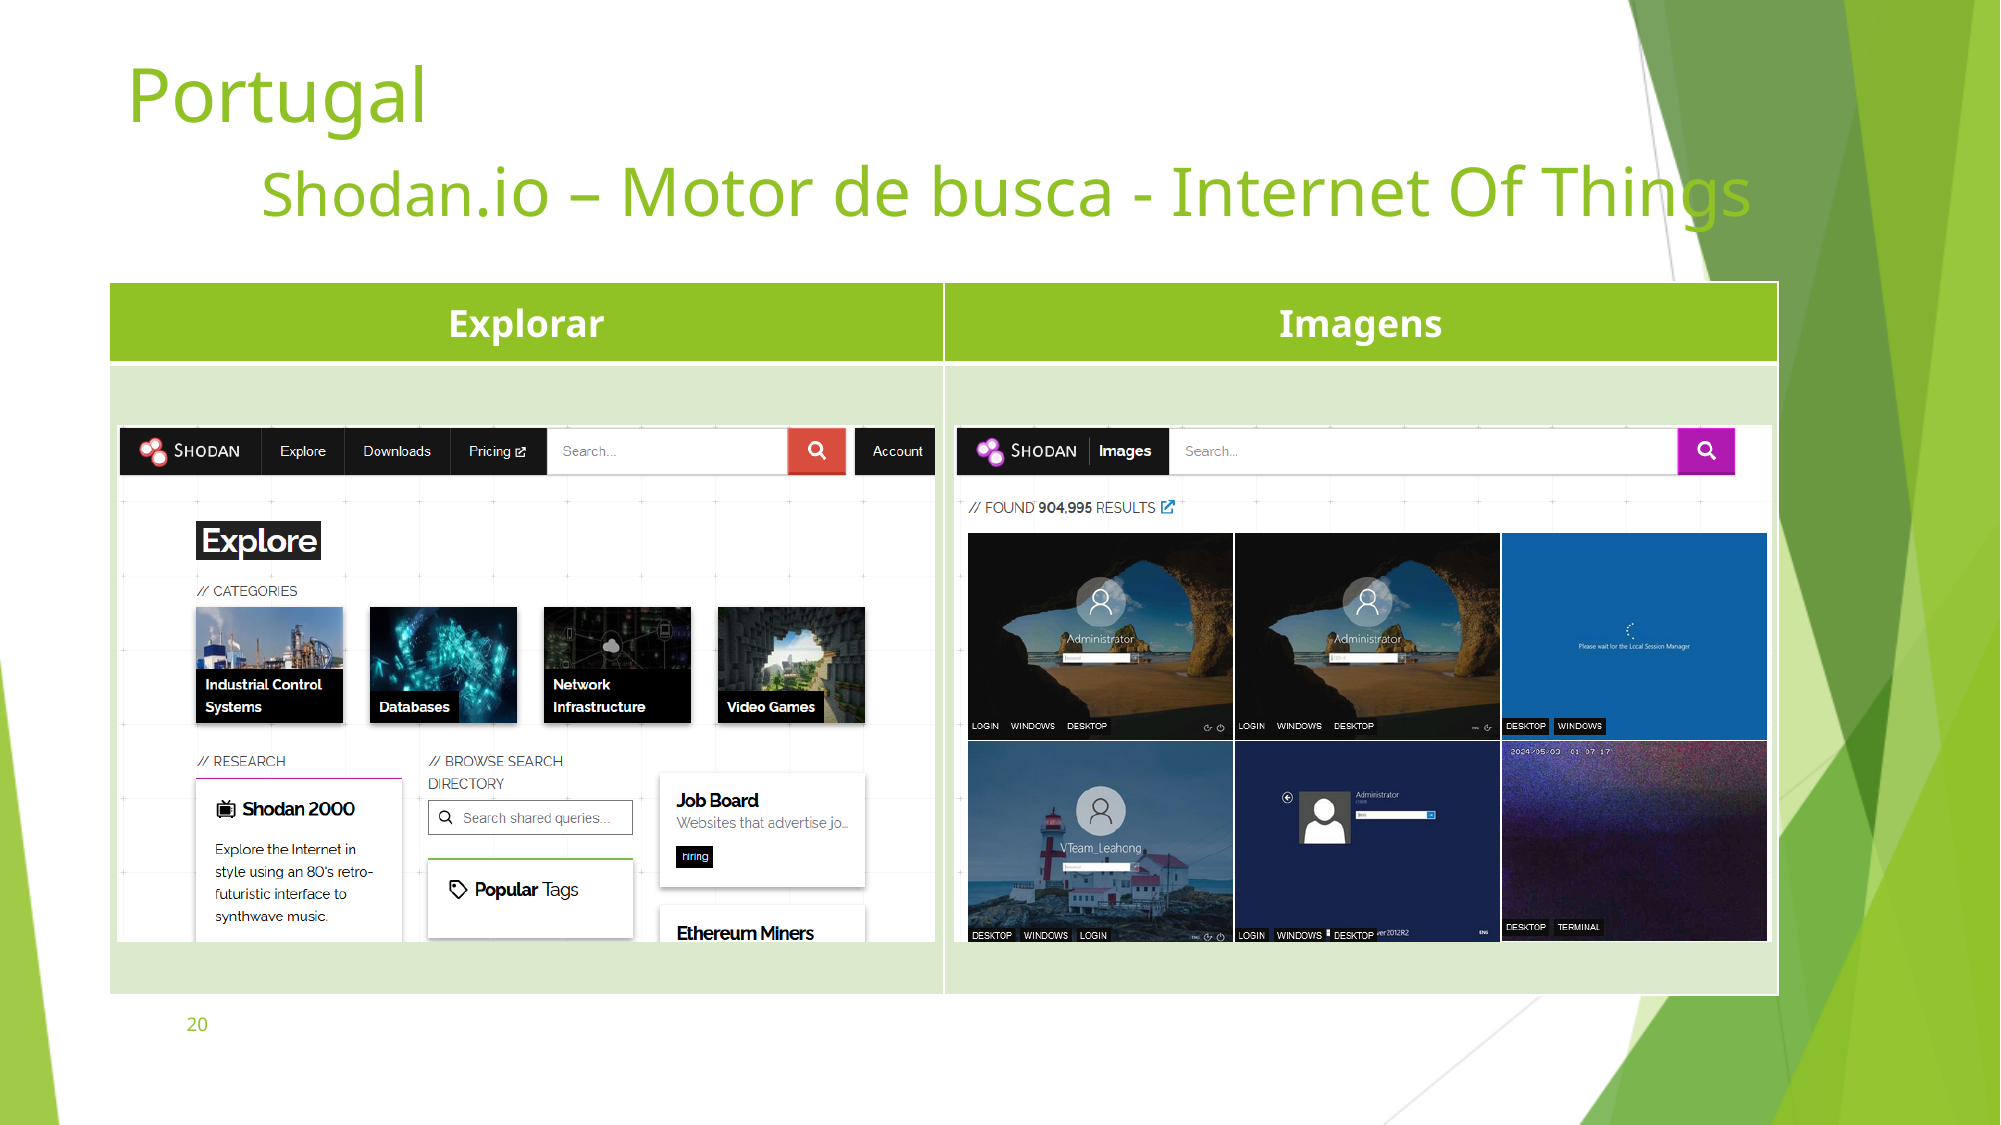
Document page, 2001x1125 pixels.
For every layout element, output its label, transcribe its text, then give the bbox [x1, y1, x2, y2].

table_cell [945, 366, 1777, 994]
picture [953, 425, 1773, 943]
table_header Imagens [945, 283, 1777, 361]
picture [1351, 0, 2000, 1125]
slide_number 20 [111, 995, 224, 1055]
picture [0, 0, 110, 1125]
title Portugal Shodan.io – Motor de busca - Internet Of Things [111, 34, 1779, 252]
table_cell [110, 366, 943, 994]
table_header Explorar [110, 283, 943, 361]
picture [116, 425, 936, 943]
